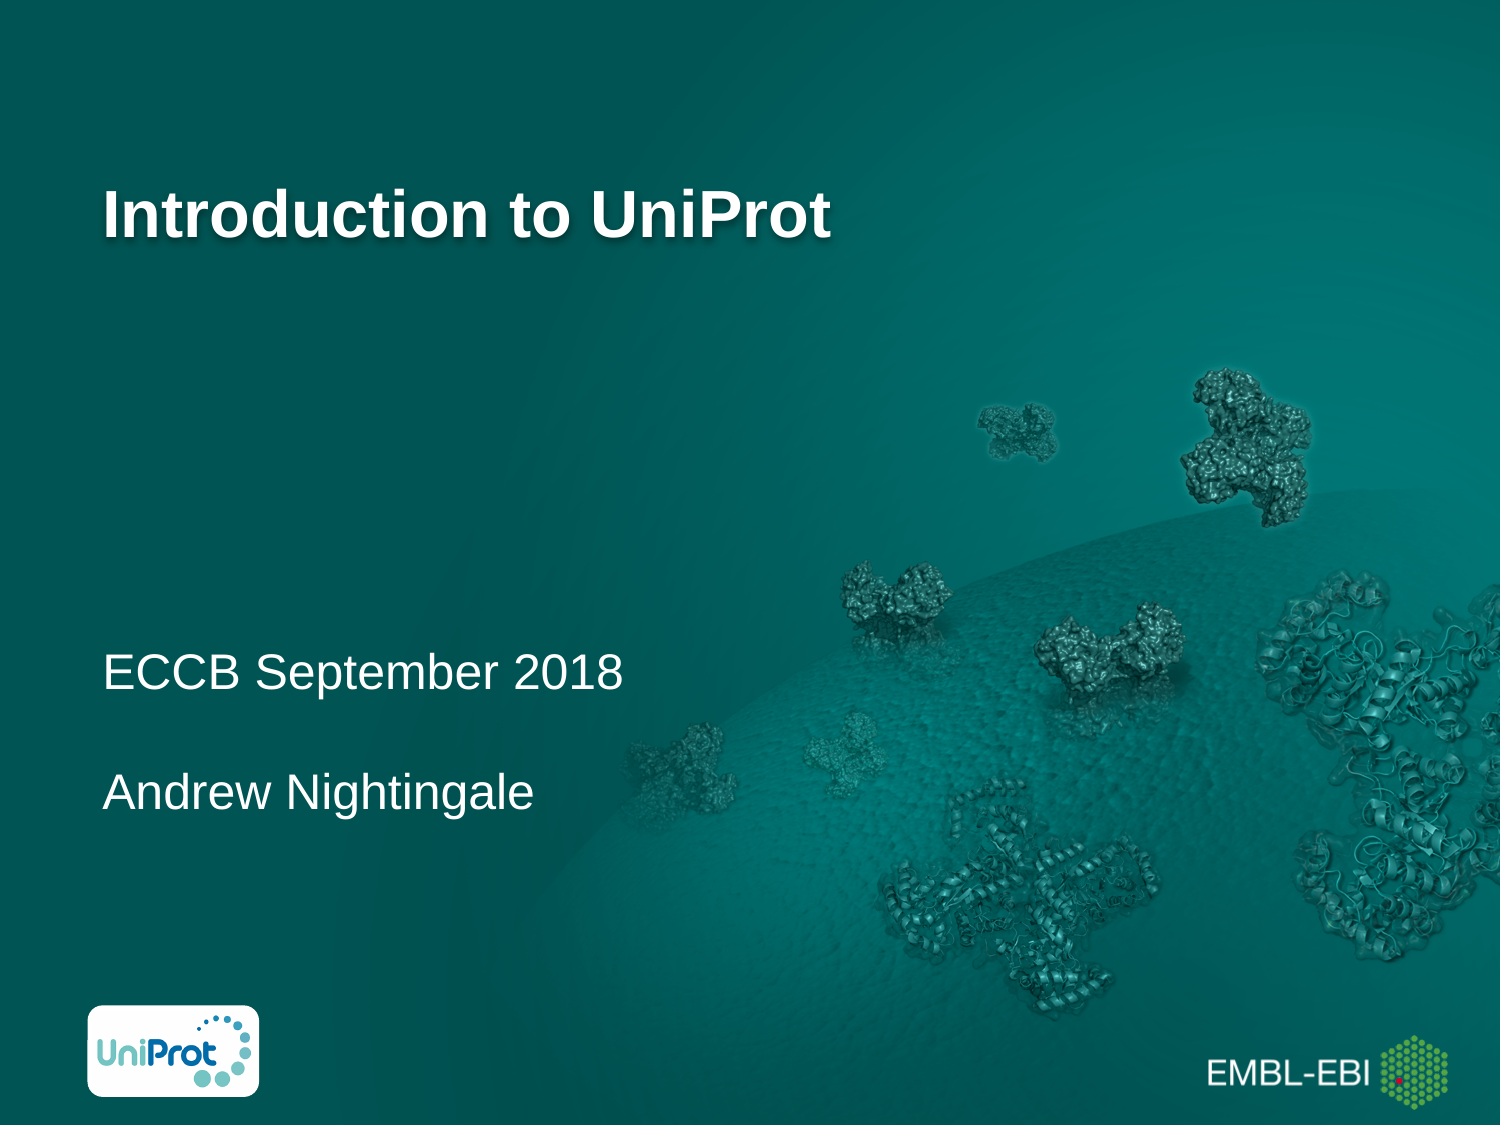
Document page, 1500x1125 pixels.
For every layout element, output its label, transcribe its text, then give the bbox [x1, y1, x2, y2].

list ECCB September 2018 Andrew Nightingale [87, 631, 824, 733]
title Introduction to UniProt [87, 170, 1363, 284]
picture [0, 0, 1500, 1125]
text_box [87, 1005, 260, 1098]
